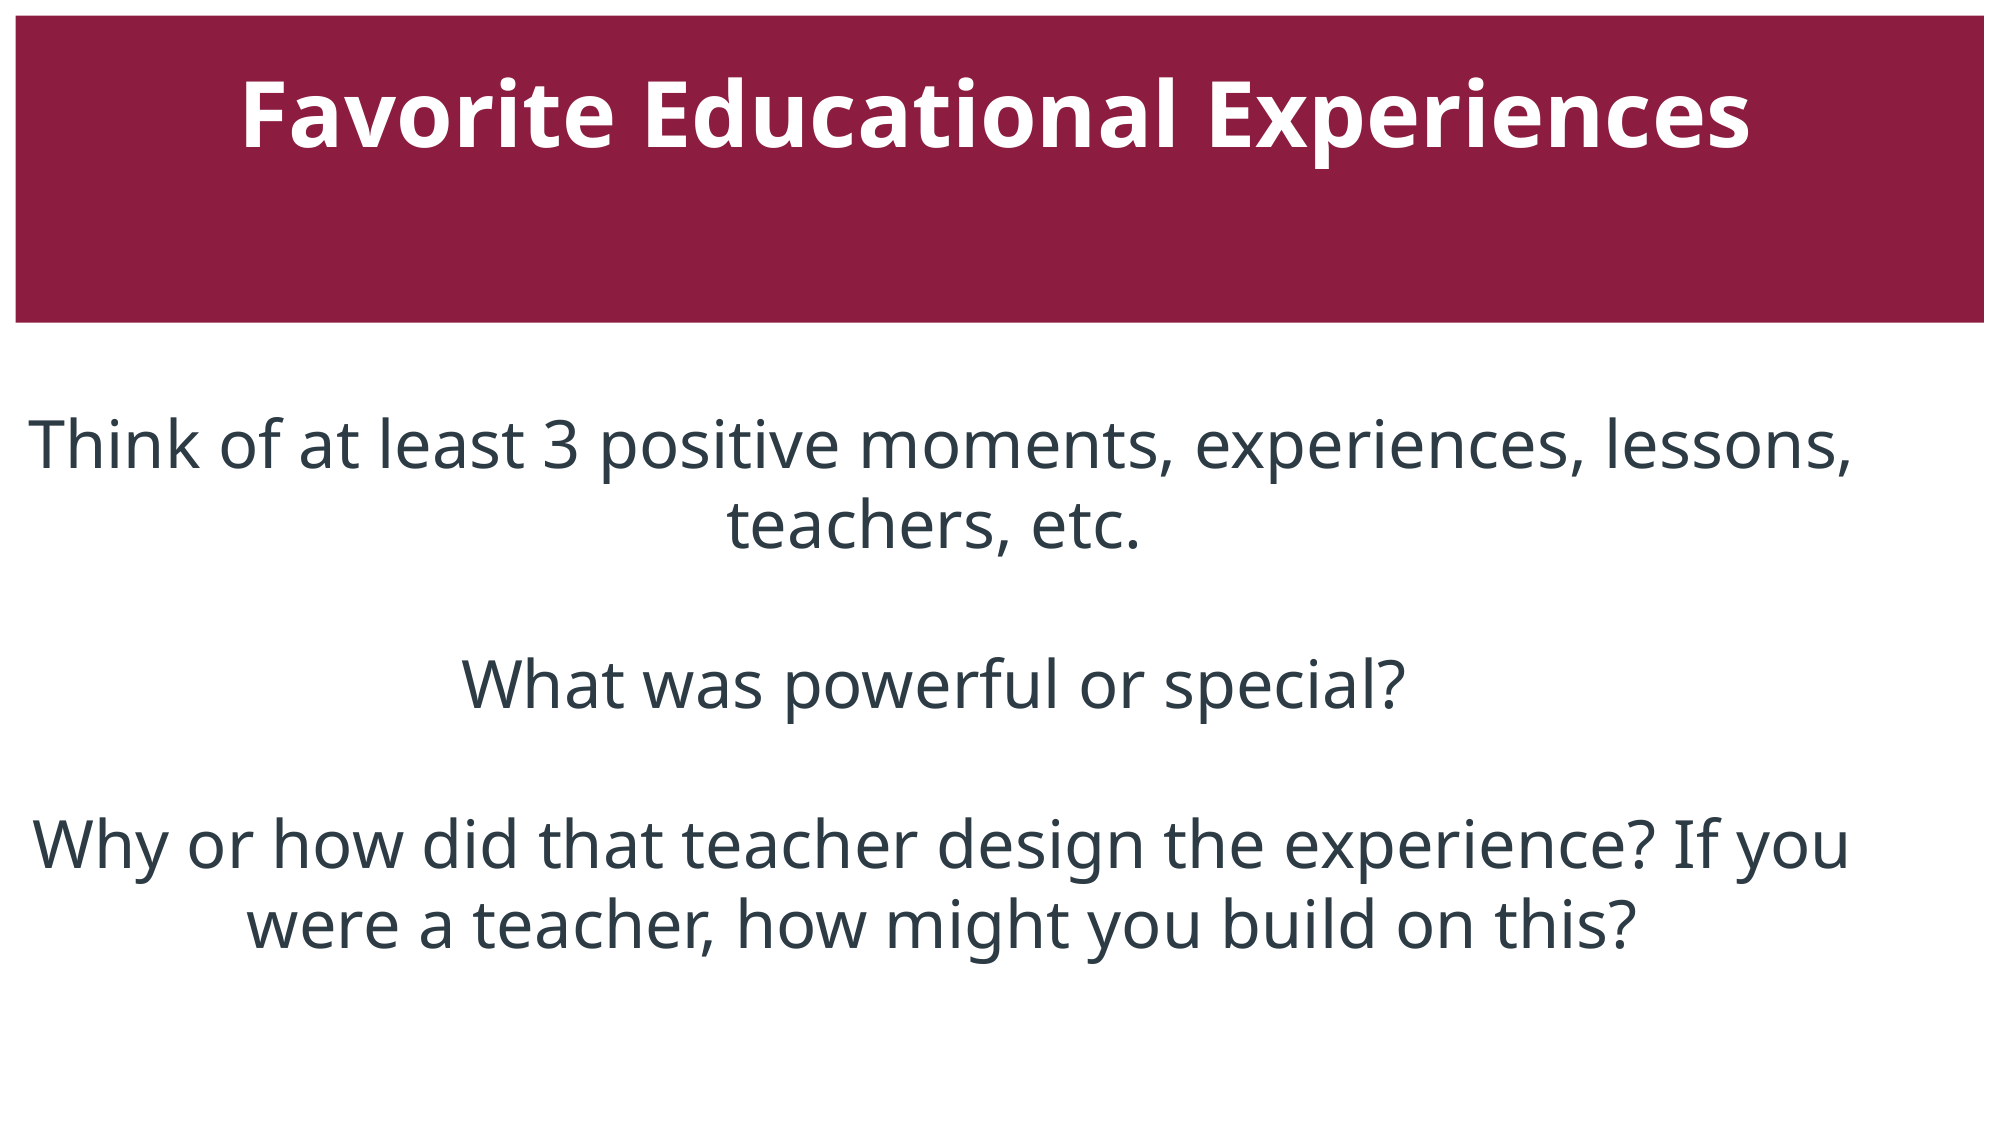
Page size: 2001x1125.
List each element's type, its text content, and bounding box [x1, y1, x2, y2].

text_box Think of at least 3 positive moments, experiences, lessons, teachers, etc. What was powerful or special? Why or how did that teacher design the experience? If you were a teacher, how might you build on this? [8, 394, 1878, 815]
text_box [15, 15, 1984, 323]
title Favorite Educational Experiences [87, 47, 1904, 266]
